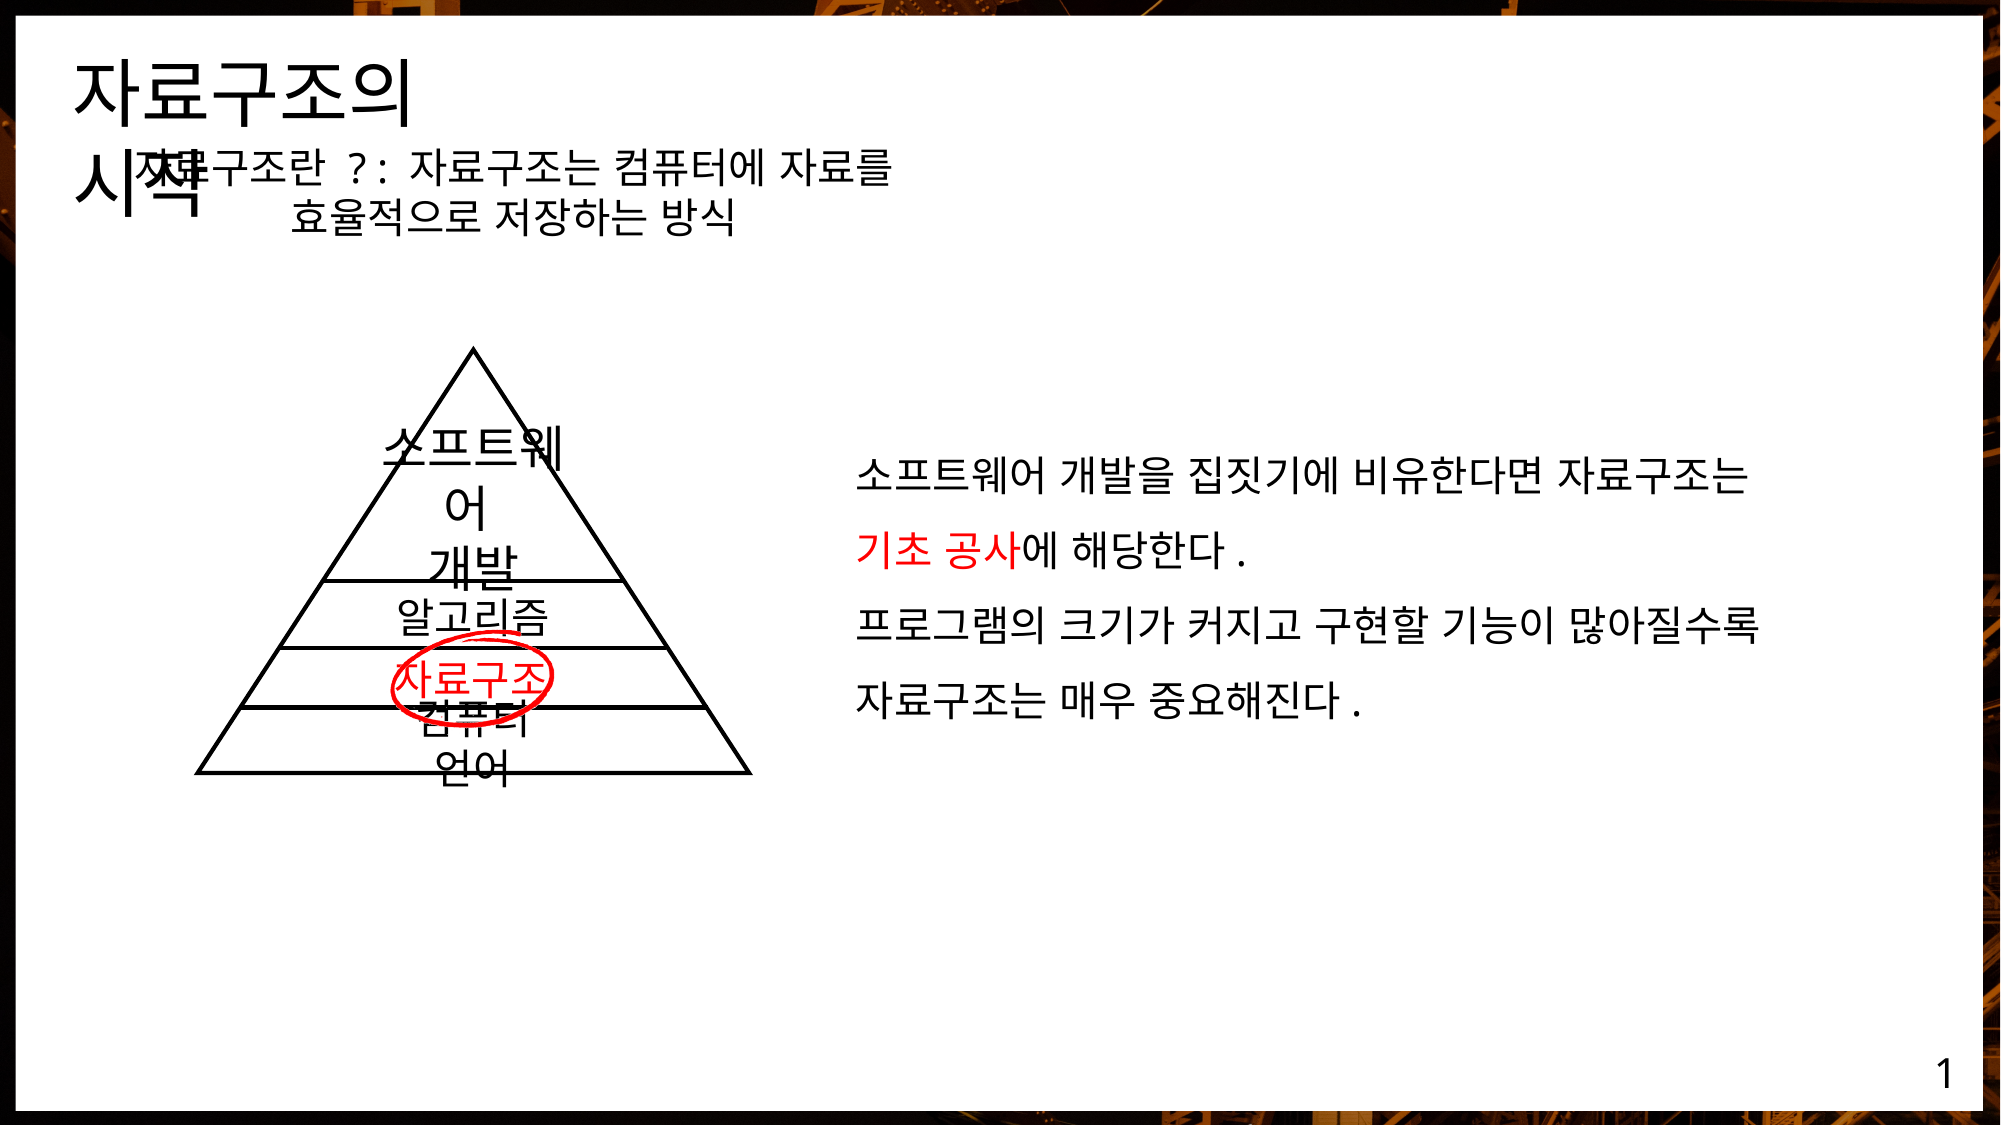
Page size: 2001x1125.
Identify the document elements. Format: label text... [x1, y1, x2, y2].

text_box 자료구조란 ? : 자료구조는 컴퓨터에 자료를 효율적으로 저장하는 방식 [84, 134, 945, 249]
text_box 소프트웨어 개발을 집짓기에 비유한다면 자료구조는 기초 공사에 해당한다. 프로그램의 크기가 커지고 구현할 기능이 많아질수록 자료구조는 매우 중요해진다. [841, 417, 1780, 733]
text_box [15, 15, 1984, 1112]
text_box 자료구조의 시작 [57, 38, 550, 234]
text_box 1 [1919, 1039, 1973, 1105]
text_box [197, 349, 750, 776]
text_box [0, 0, 2000, 1125]
